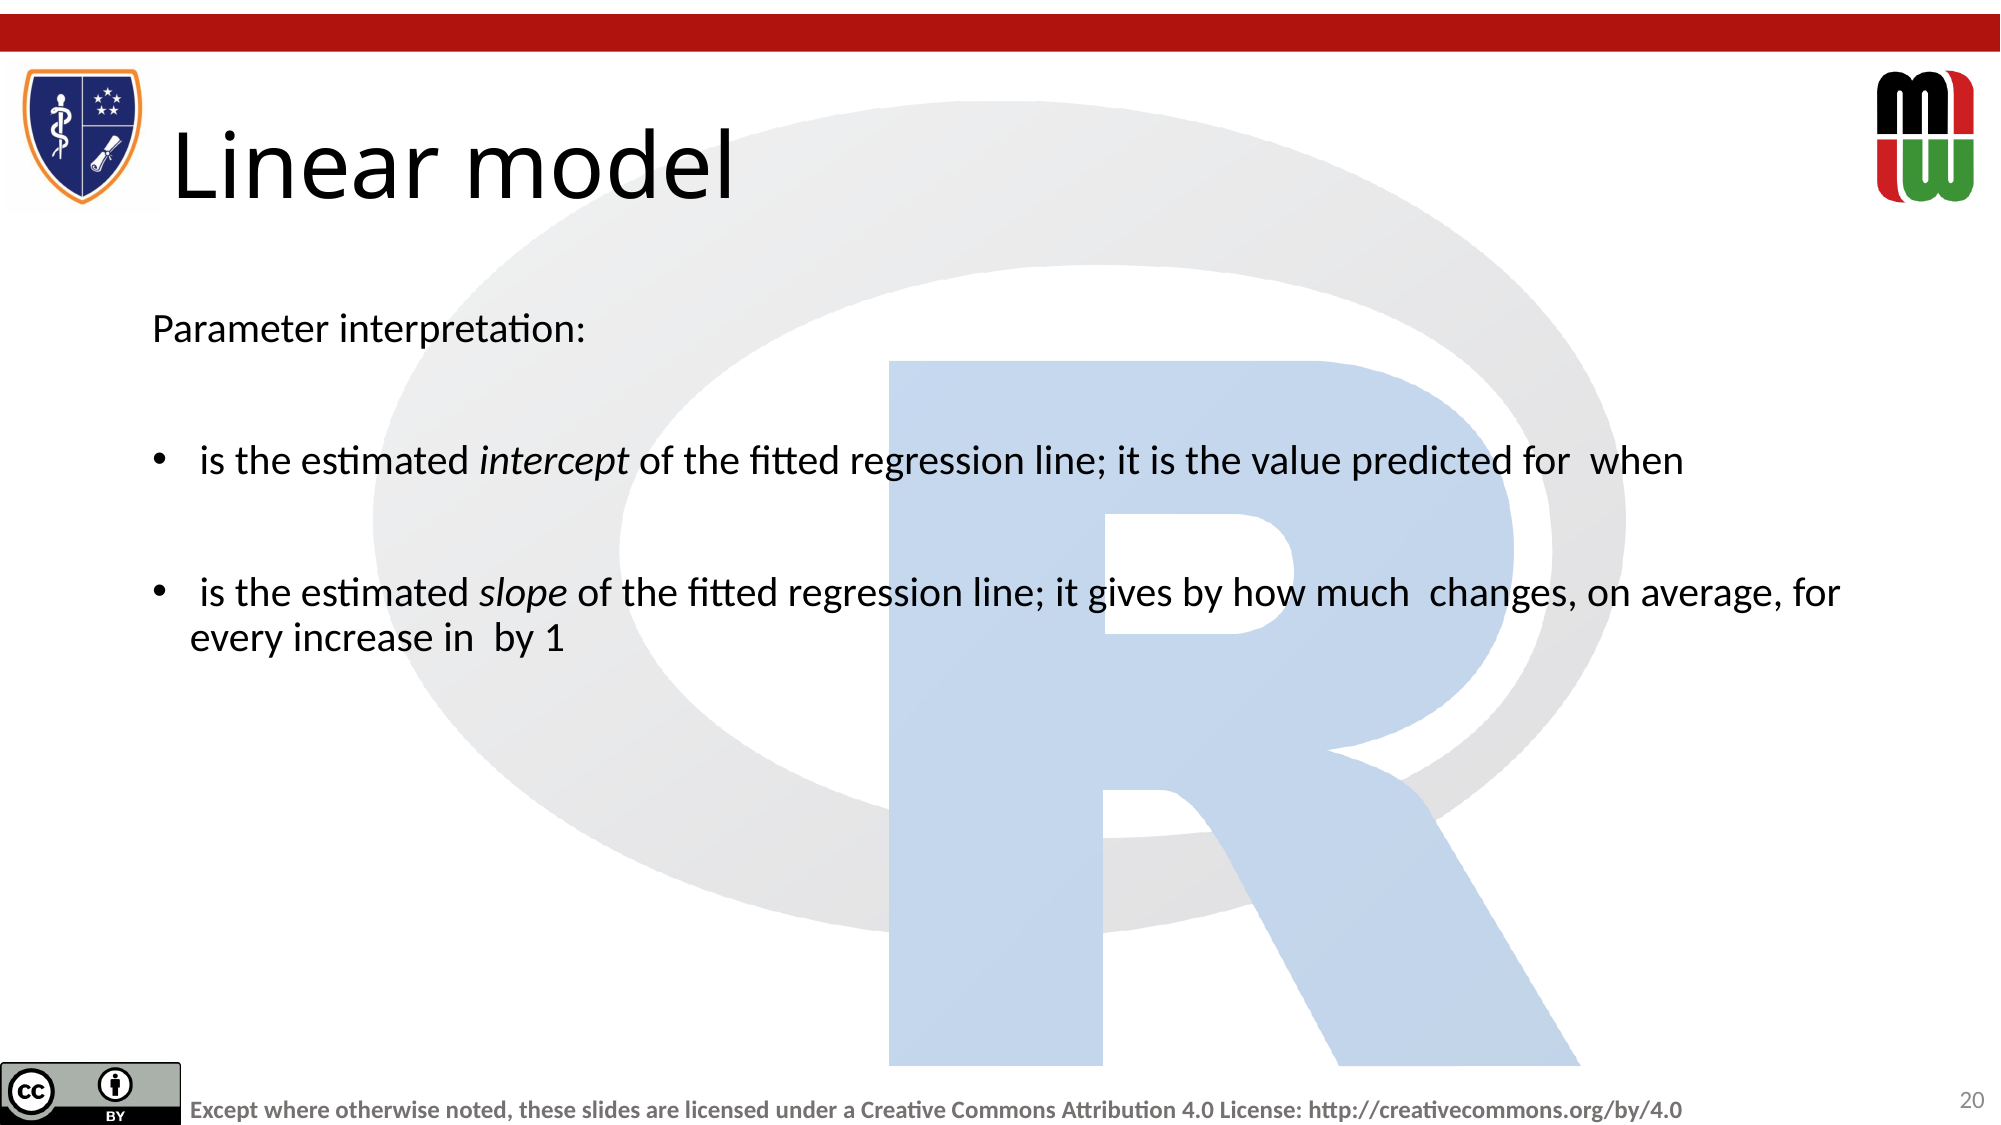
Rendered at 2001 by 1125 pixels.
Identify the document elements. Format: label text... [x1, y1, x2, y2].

picture [4, 59, 155, 213]
slide_number 20 [1550, 1073, 2000, 1125]
title Linear model [155, 59, 1851, 278]
picture [0, 1062, 181, 1125]
